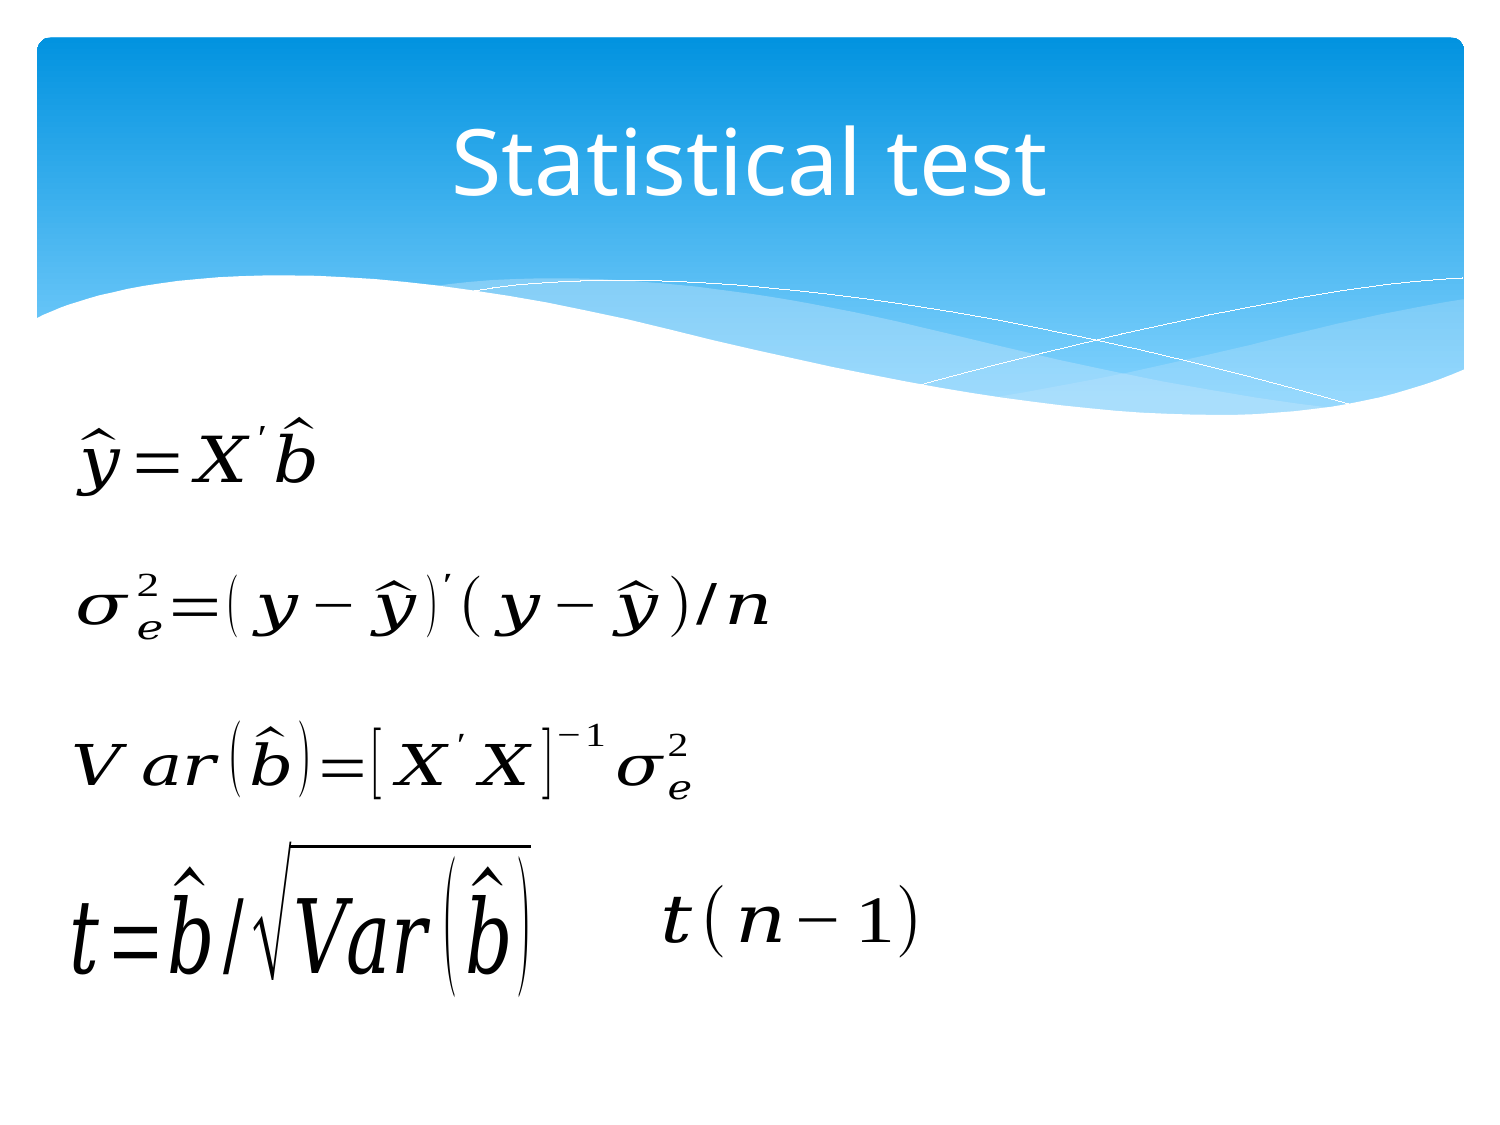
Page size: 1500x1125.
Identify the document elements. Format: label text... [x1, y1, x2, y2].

title Statistical test [75, 55, 1425, 261]
